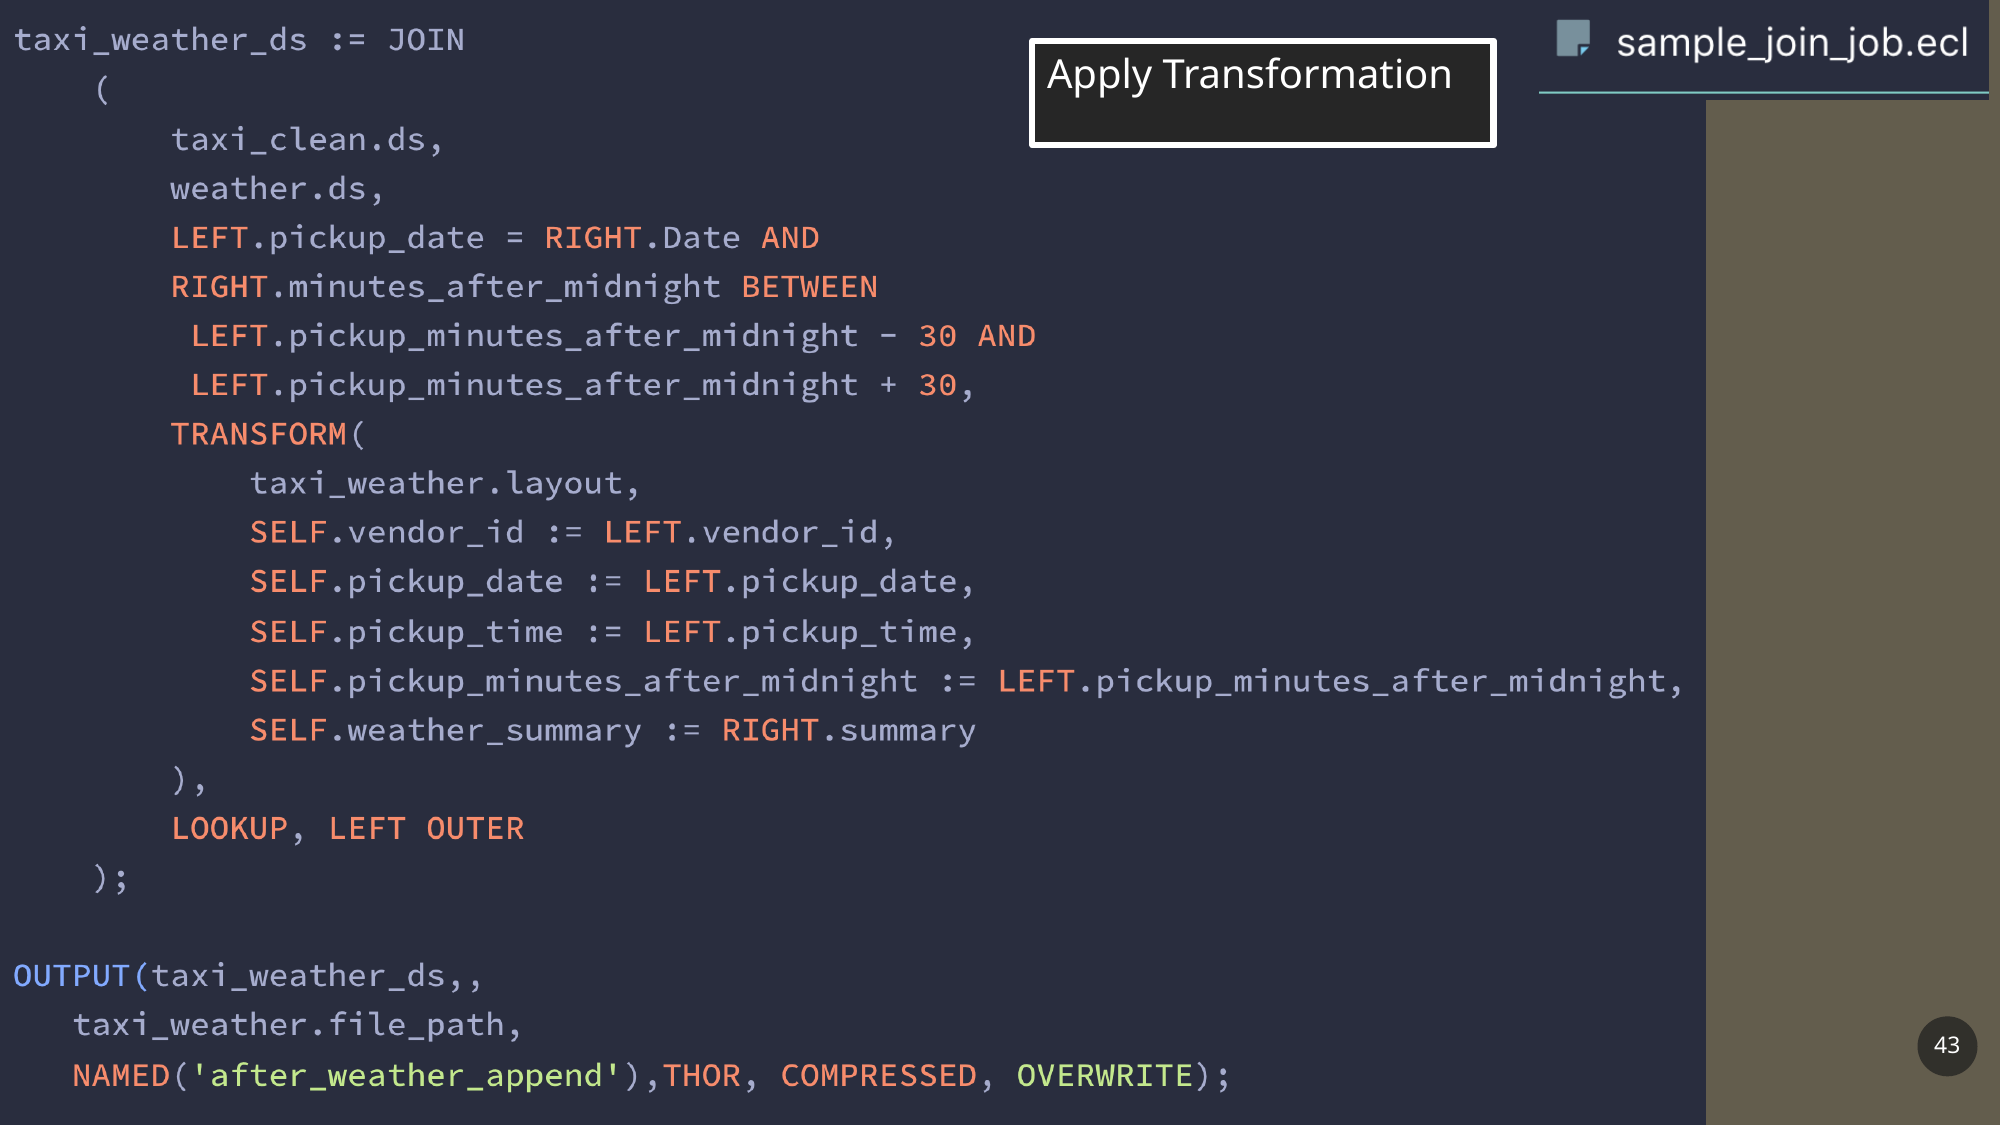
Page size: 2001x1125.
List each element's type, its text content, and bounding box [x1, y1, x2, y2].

picture [0, 0, 1989, 1125]
slide_number 43 [1917, 1016, 1978, 1077]
